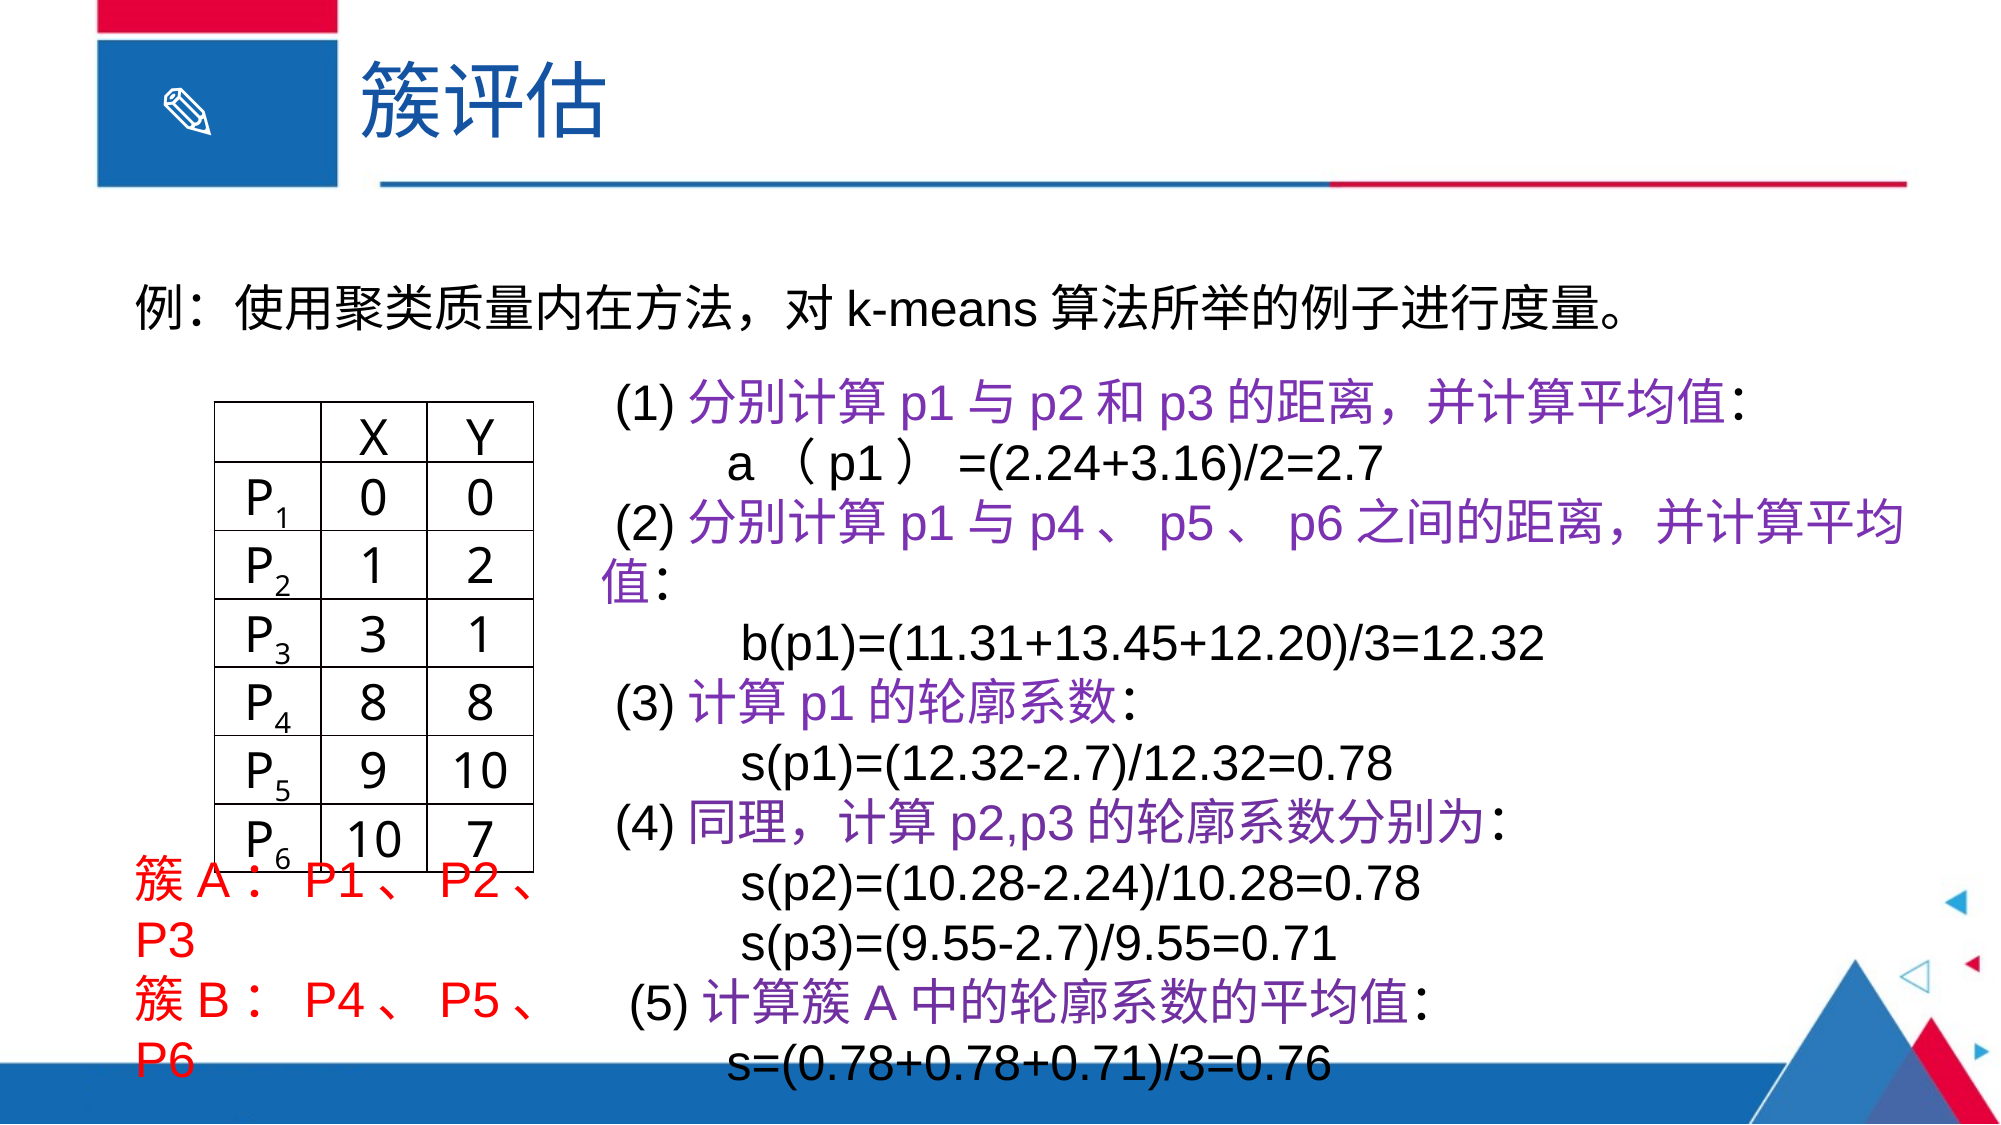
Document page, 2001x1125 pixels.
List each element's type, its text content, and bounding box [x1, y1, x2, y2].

table_header [215, 403, 320, 461]
table_cell 0 [322, 463, 426, 530]
table_cell 8 [322, 668, 426, 735]
table_cell 2 [428, 531, 533, 598]
picture [0, 0, 2000, 1124]
table_cell P1 [215, 463, 320, 530]
table_cell 8 [428, 668, 533, 735]
table_cell 0 [428, 463, 533, 530]
text_box (1)分别计算p1与p2和p3的距离，并计算平均值： a（p1）=(2.24+3.16)/2=2.7 (2)分别计算p1与p4、p5、p6之间的距离，并计算平均值： b(p1)=(11.31+13.45+12.20)/3=12.32 (3)计算p1的轮廓系数： s(p1)=(12.32-2.7)/12.32=0.78 (4)同理，计算p2,p3的轮廓系数分别为： s(p2)=(10.28-2.24)/10.28=0.78 s(p3)=(9.55-2.7)/9.55=0.71 (5)计算簇A中的轮廓系数的平均值： s=(0.78+0.78+0.71)/3=0.76 [585, 363, 1978, 1098]
table_cell 10 [428, 736, 533, 803]
text_box 例：使用聚类质量内在方法，对k-means算法所举的例子进行度量。 [76, 269, 1924, 496]
table_cell P5 [215, 736, 320, 803]
table_cell 3 [322, 600, 426, 666]
text_box 簇A：P1、P2、P3 簇B：P4、P5、P6 [120, 839, 585, 1095]
table_cell 1 [322, 531, 426, 598]
table_cell 10 [322, 805, 426, 839]
table_cell 1 [428, 600, 533, 666]
table_cell P6 [215, 805, 320, 839]
table_cell 7 [428, 805, 533, 839]
table_cell P2 [215, 531, 320, 598]
table_cell P3 [215, 600, 320, 666]
title 簇评估 [344, 51, 1413, 159]
table_header Y [428, 403, 533, 461]
table_header X [322, 403, 426, 461]
table_cell P4 [215, 668, 320, 735]
table_cell 9 [322, 736, 426, 803]
